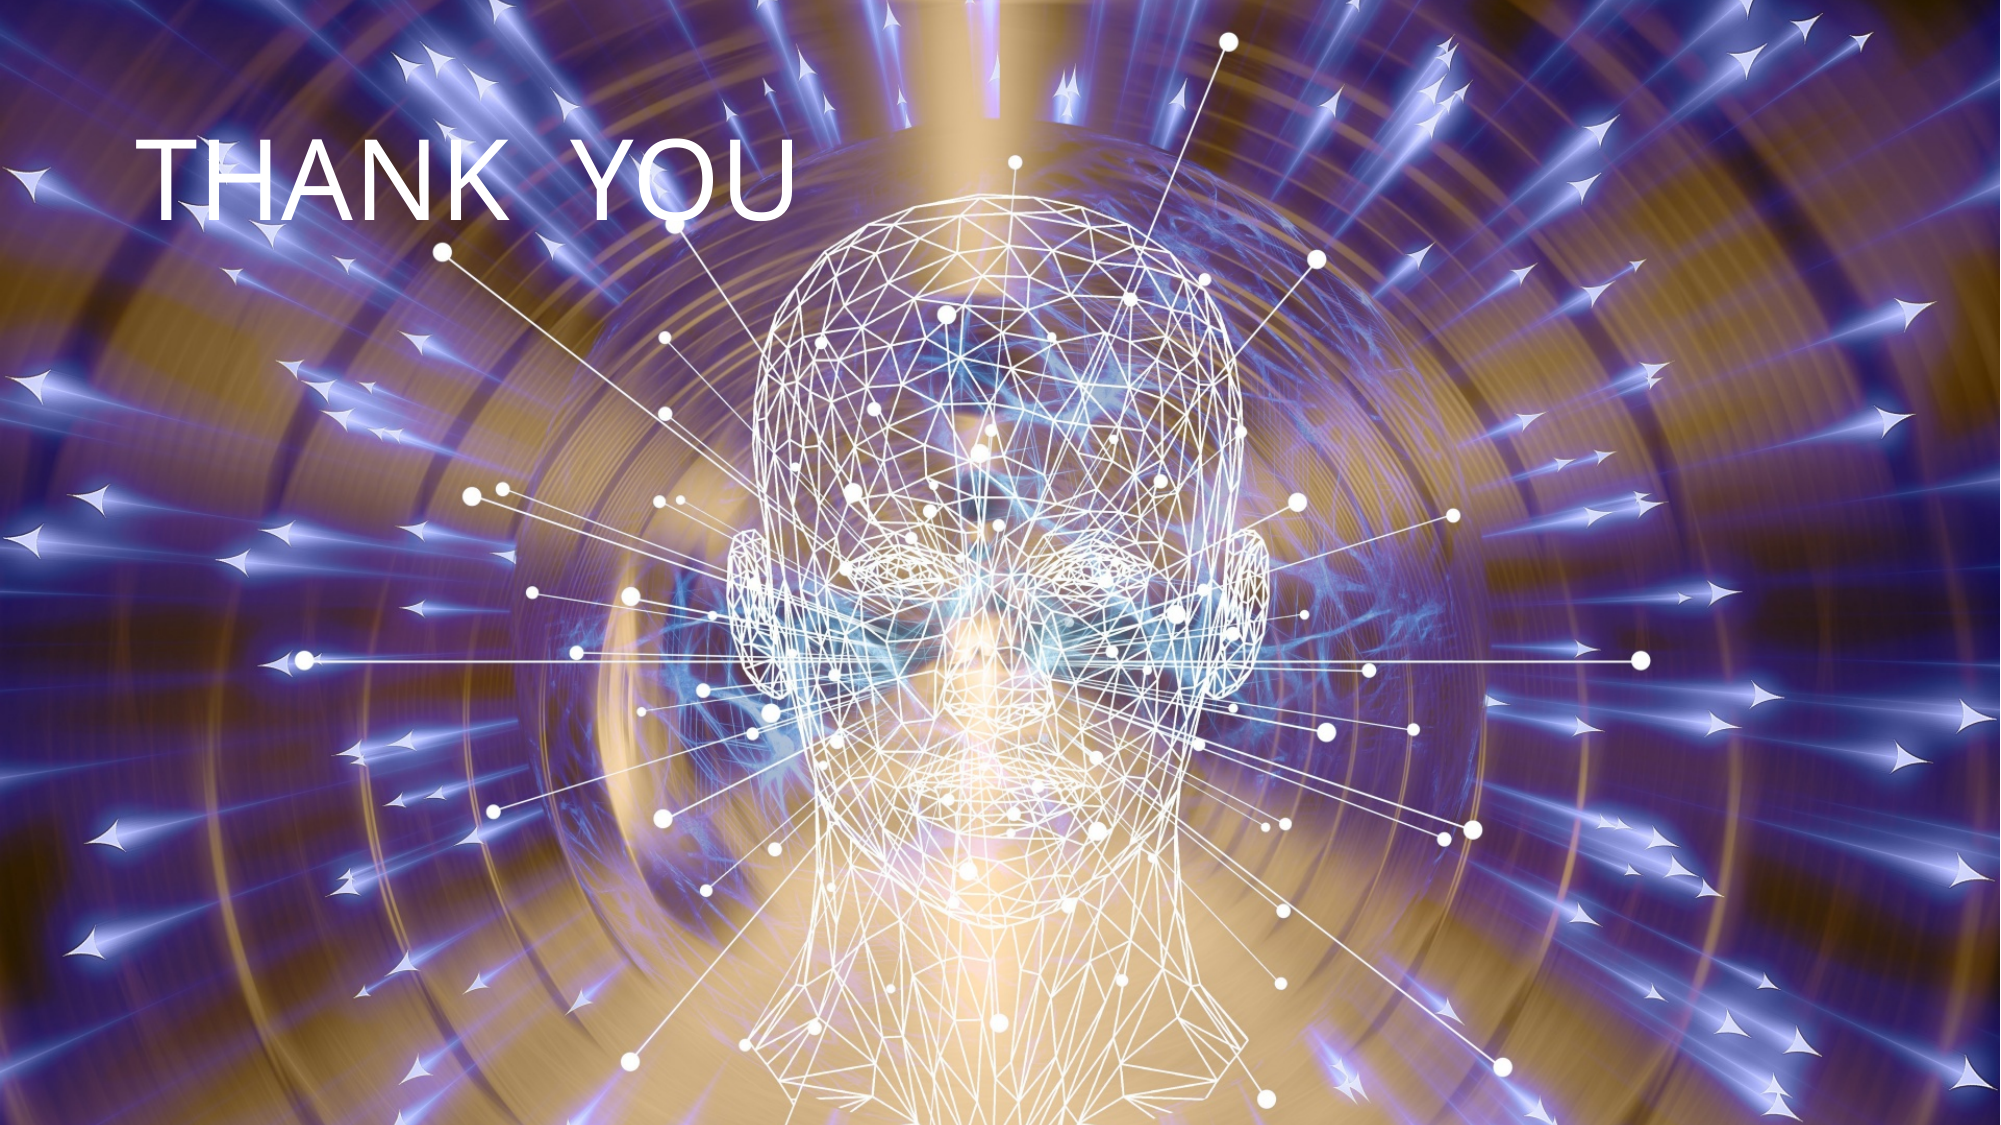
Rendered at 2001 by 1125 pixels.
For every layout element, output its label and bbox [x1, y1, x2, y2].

list [0, 0, 2000, 1125]
